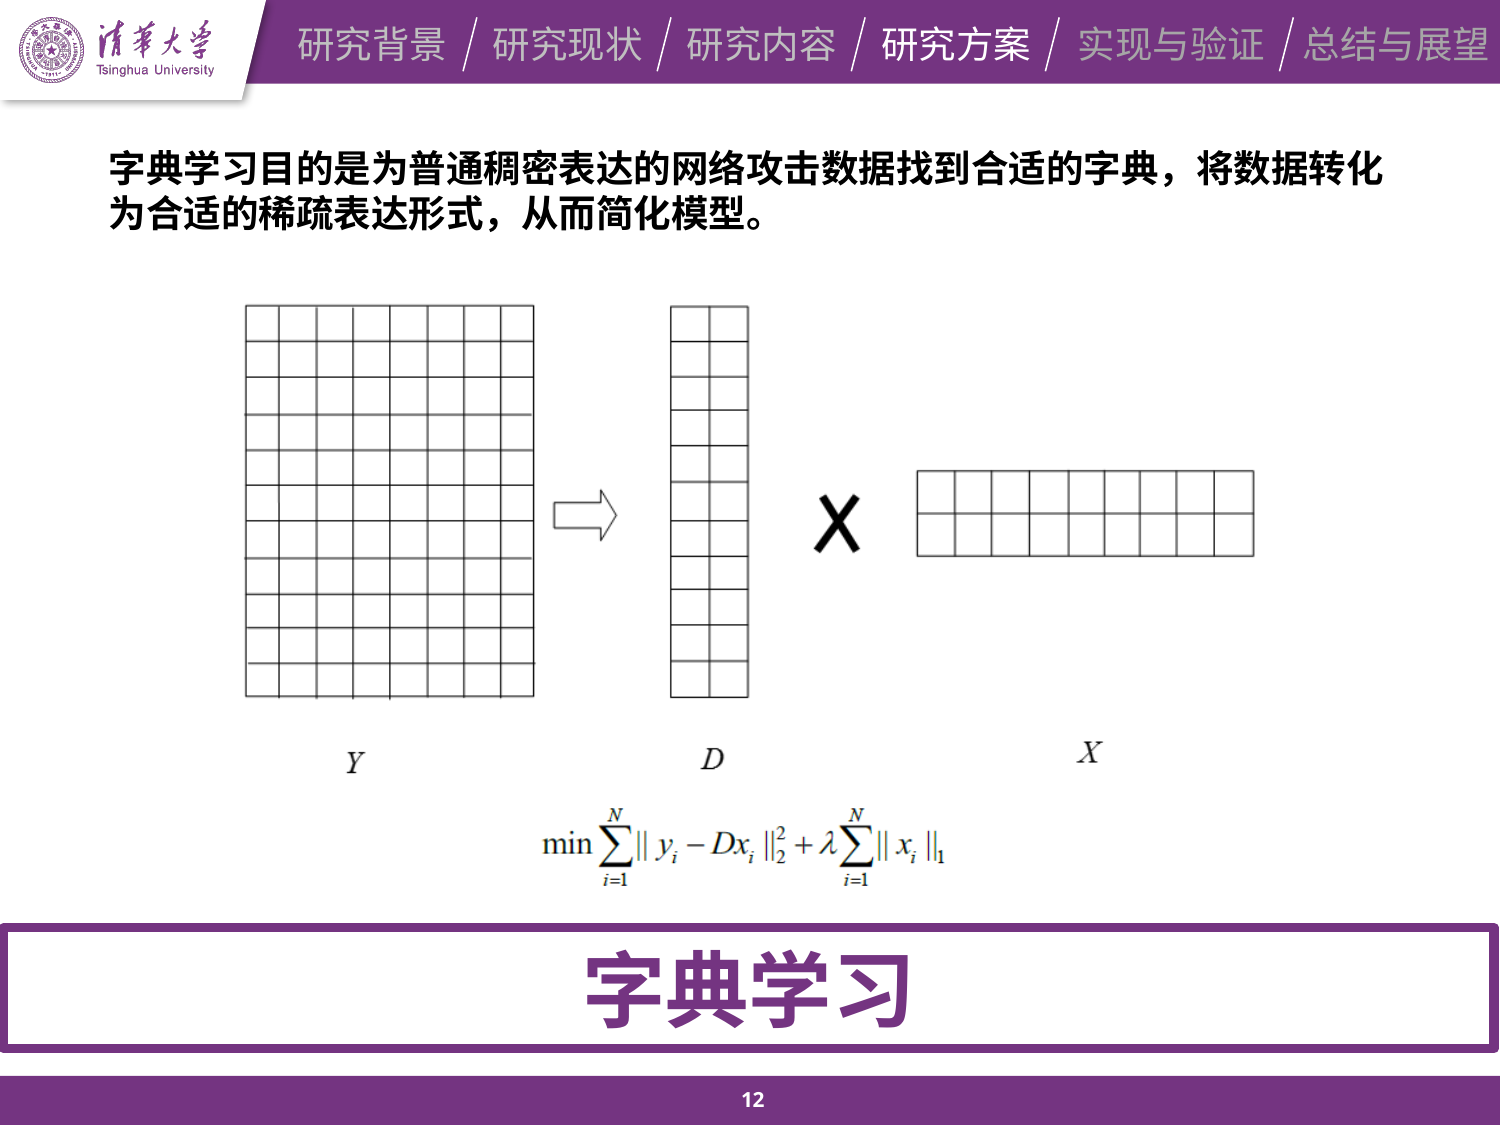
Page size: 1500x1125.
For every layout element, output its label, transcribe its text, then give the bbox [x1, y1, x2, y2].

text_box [1045, 17, 1060, 72]
text_box 字典学习 [3, 927, 1495, 1049]
text_box 研究方案 [866, 13, 1046, 74]
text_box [656, 17, 672, 72]
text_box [851, 17, 866, 72]
picture [206, 261, 1277, 911]
picture [19, 17, 214, 83]
text_box 字典学习目的是为普通稠密表达的网络攻击数据找到合适的字典，将数据转化为合适的稀疏表达形式，从而简化模型。 [94, 138, 1430, 243]
text_box 研究现状 [477, 13, 658, 74]
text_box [462, 17, 478, 72]
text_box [1279, 17, 1294, 72]
text_box 研究背景 [282, 13, 462, 74]
text_box 研究内容 [671, 13, 852, 74]
text_box 总结与展望 [1287, 13, 1500, 74]
text_box 实现与验证 [1063, 13, 1281, 74]
